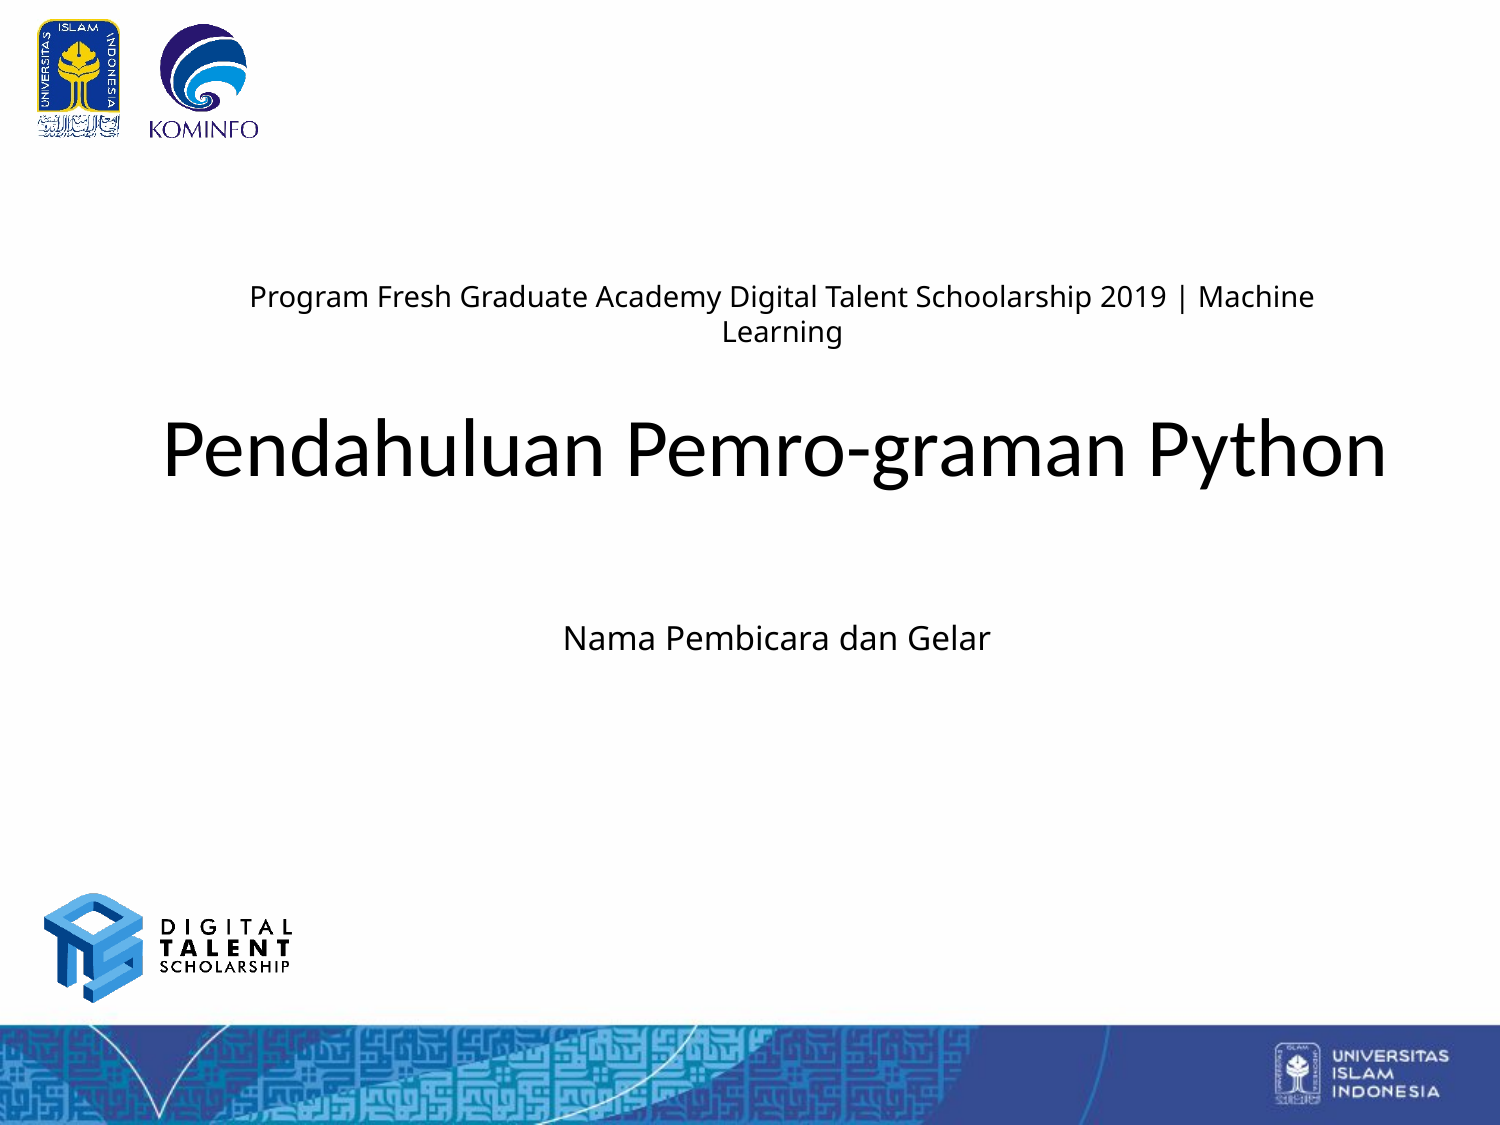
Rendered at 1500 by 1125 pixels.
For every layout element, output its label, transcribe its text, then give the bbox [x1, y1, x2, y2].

text_box Nama Pembicara dan Gelar [332, 609, 1222, 681]
picture [0, 0, 1500, 1125]
text_box Pendahuluan Pemro-graman Python [117, 385, 1434, 568]
text_box Program Fresh Graduate Academy Digital Talent Schoolarship 2019 | Machine Learning [227, 270, 1338, 342]
